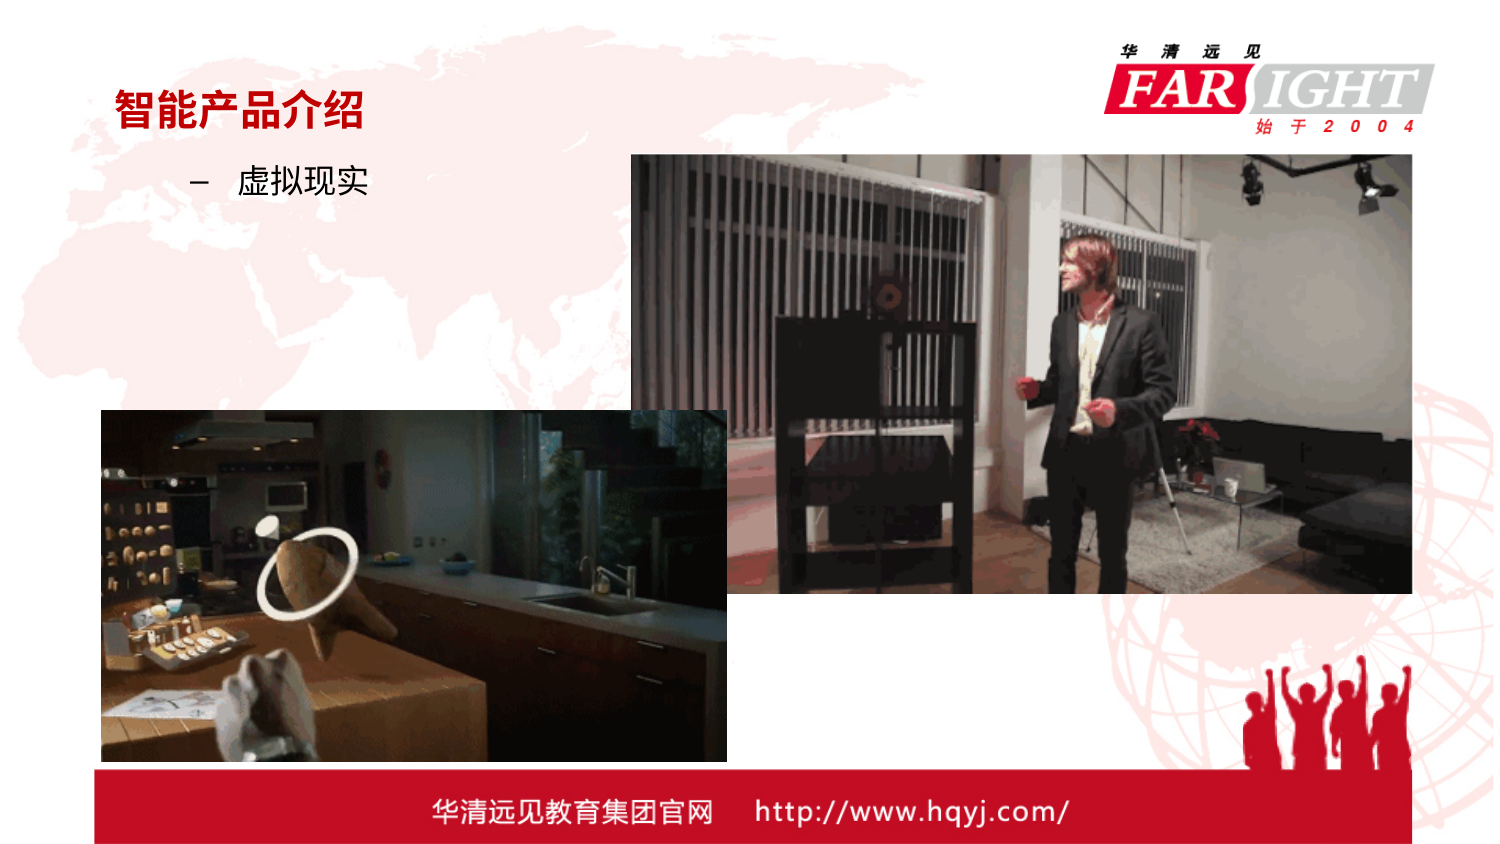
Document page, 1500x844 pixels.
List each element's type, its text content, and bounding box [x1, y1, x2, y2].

list 虚拟现实 [100, 153, 629, 409]
list 虚拟现实 [729, 602, 1412, 765]
list 智能产品介绍 [100, 76, 1117, 139]
picture [0, 0, 1500, 844]
